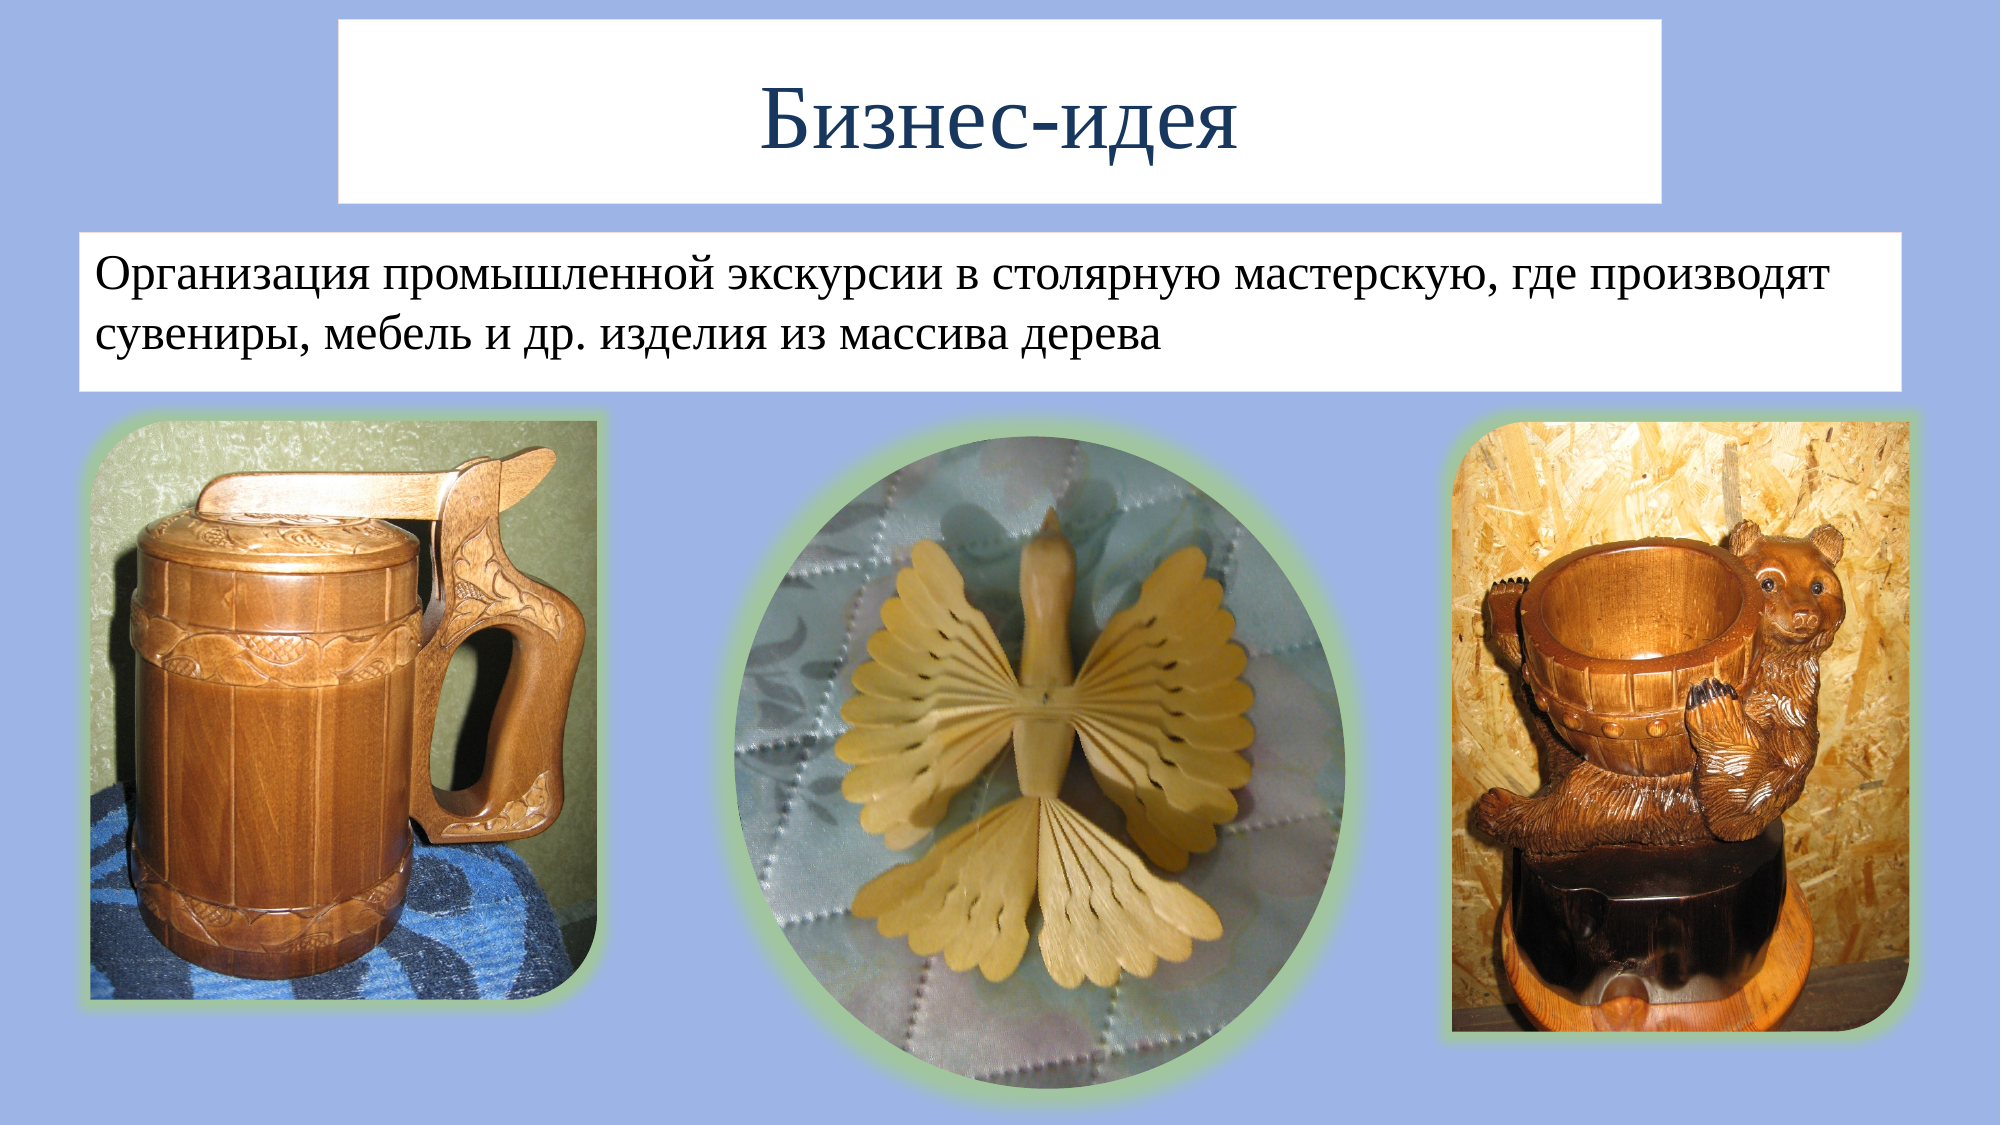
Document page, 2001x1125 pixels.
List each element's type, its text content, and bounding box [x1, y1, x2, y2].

picture [734, 435, 1346, 1090]
picture [90, 420, 598, 1000]
title Бизнес-идея [338, 19, 1662, 204]
list Организация промышленной экскурсии в столярную мастерскую, где производят сувениры, мебель и др. изделия из массива дерева [79, 232, 1902, 392]
picture [1451, 421, 1910, 1032]
